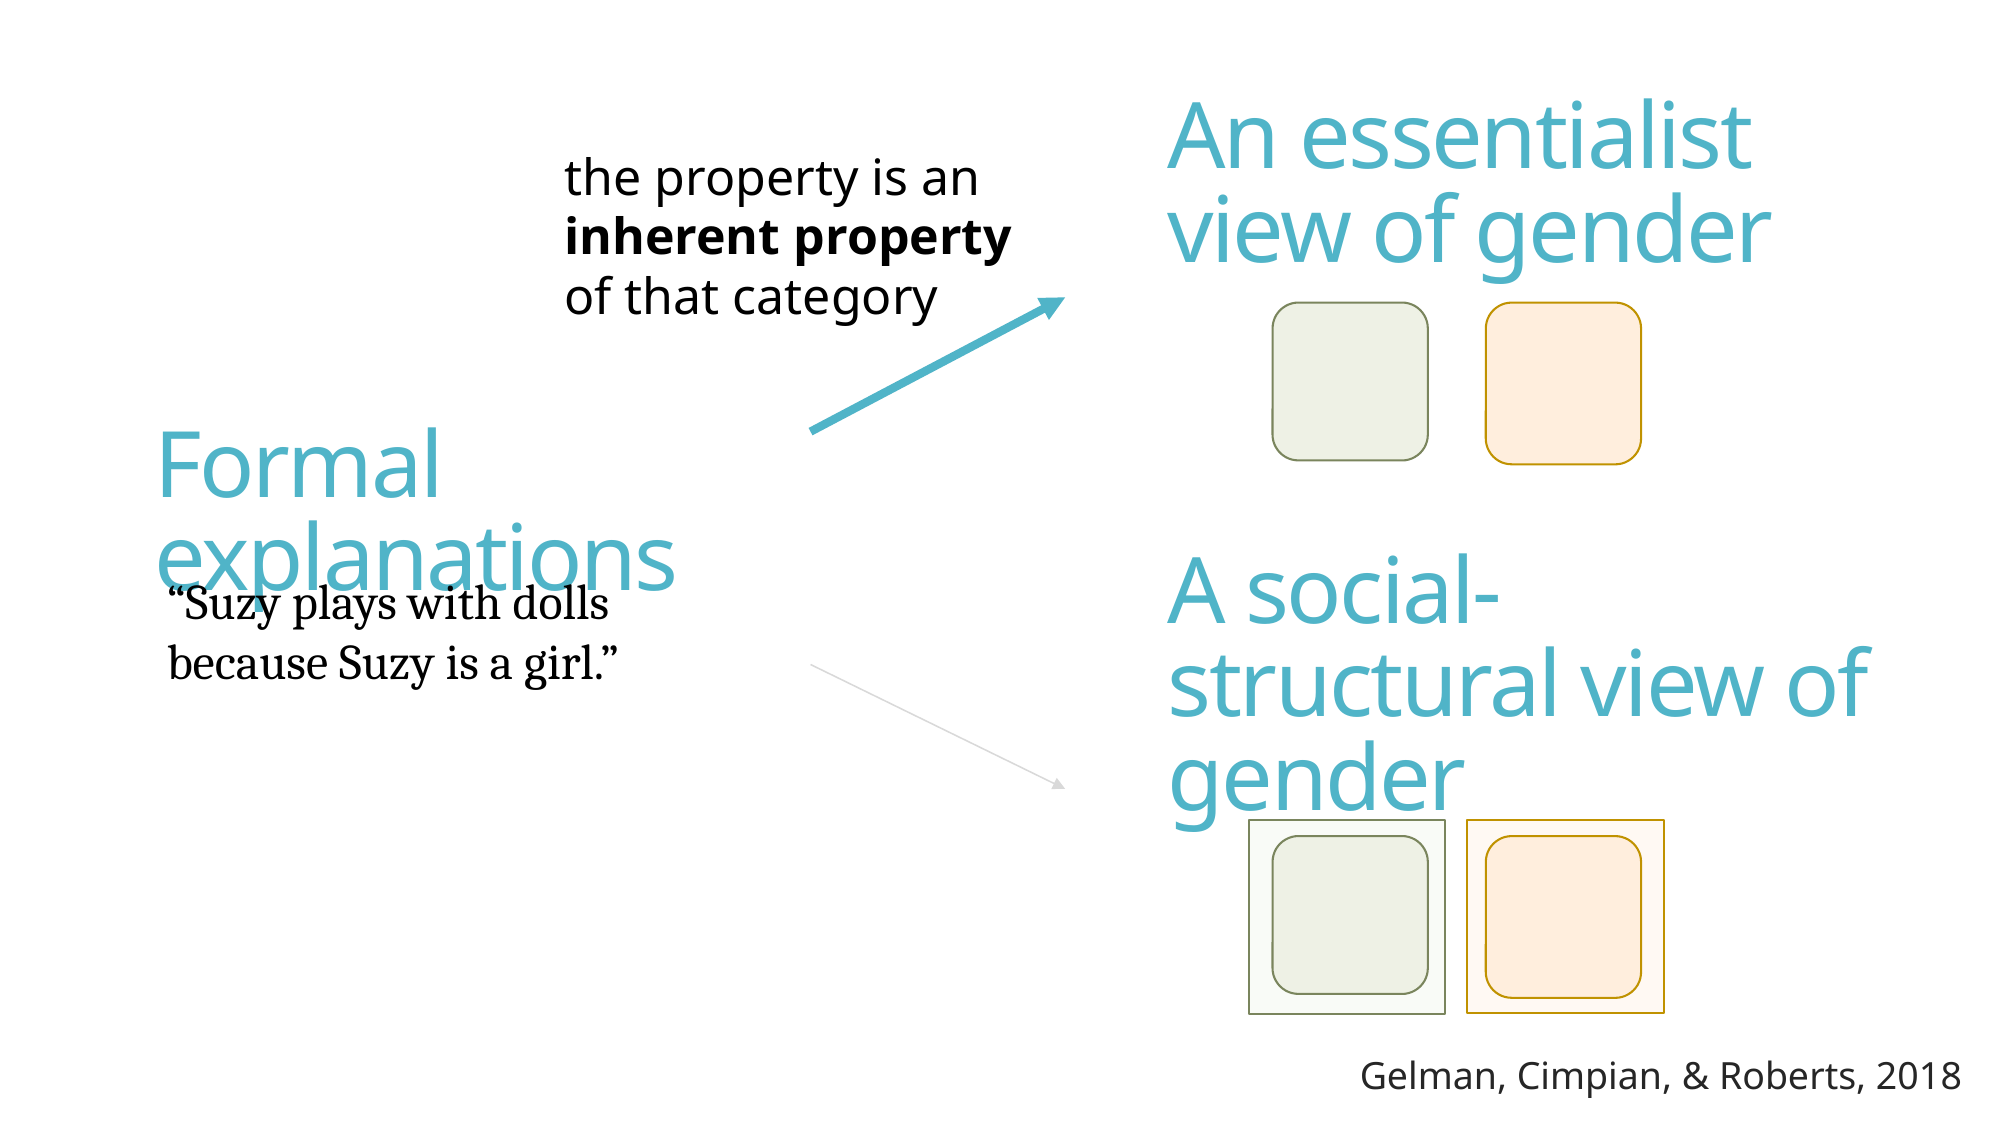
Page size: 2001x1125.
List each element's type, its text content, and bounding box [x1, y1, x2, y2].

text_box “Suzy plays with dolls because Suzy is a girl.” [152, 562, 636, 698]
text_box An essentialist view of gender [1152, 9, 1895, 365]
text_box [1484, 835, 1643, 999]
text_box Gelman, Cimpian, & Roberts, 2018 [371, 1051, 1978, 1112]
text_box [1248, 866, 1446, 1015]
text_box A social-structural view of gender [1152, 511, 1895, 866]
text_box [810, 664, 1066, 790]
text_box [1484, 301, 1643, 466]
text_box [1271, 835, 1429, 995]
text_box Formal explanations [139, 367, 881, 665]
text_box the property is an inherent property of that category [549, 137, 1028, 333]
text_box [810, 297, 1066, 432]
text_box [1271, 301, 1429, 462]
text_box [1466, 866, 1665, 1014]
